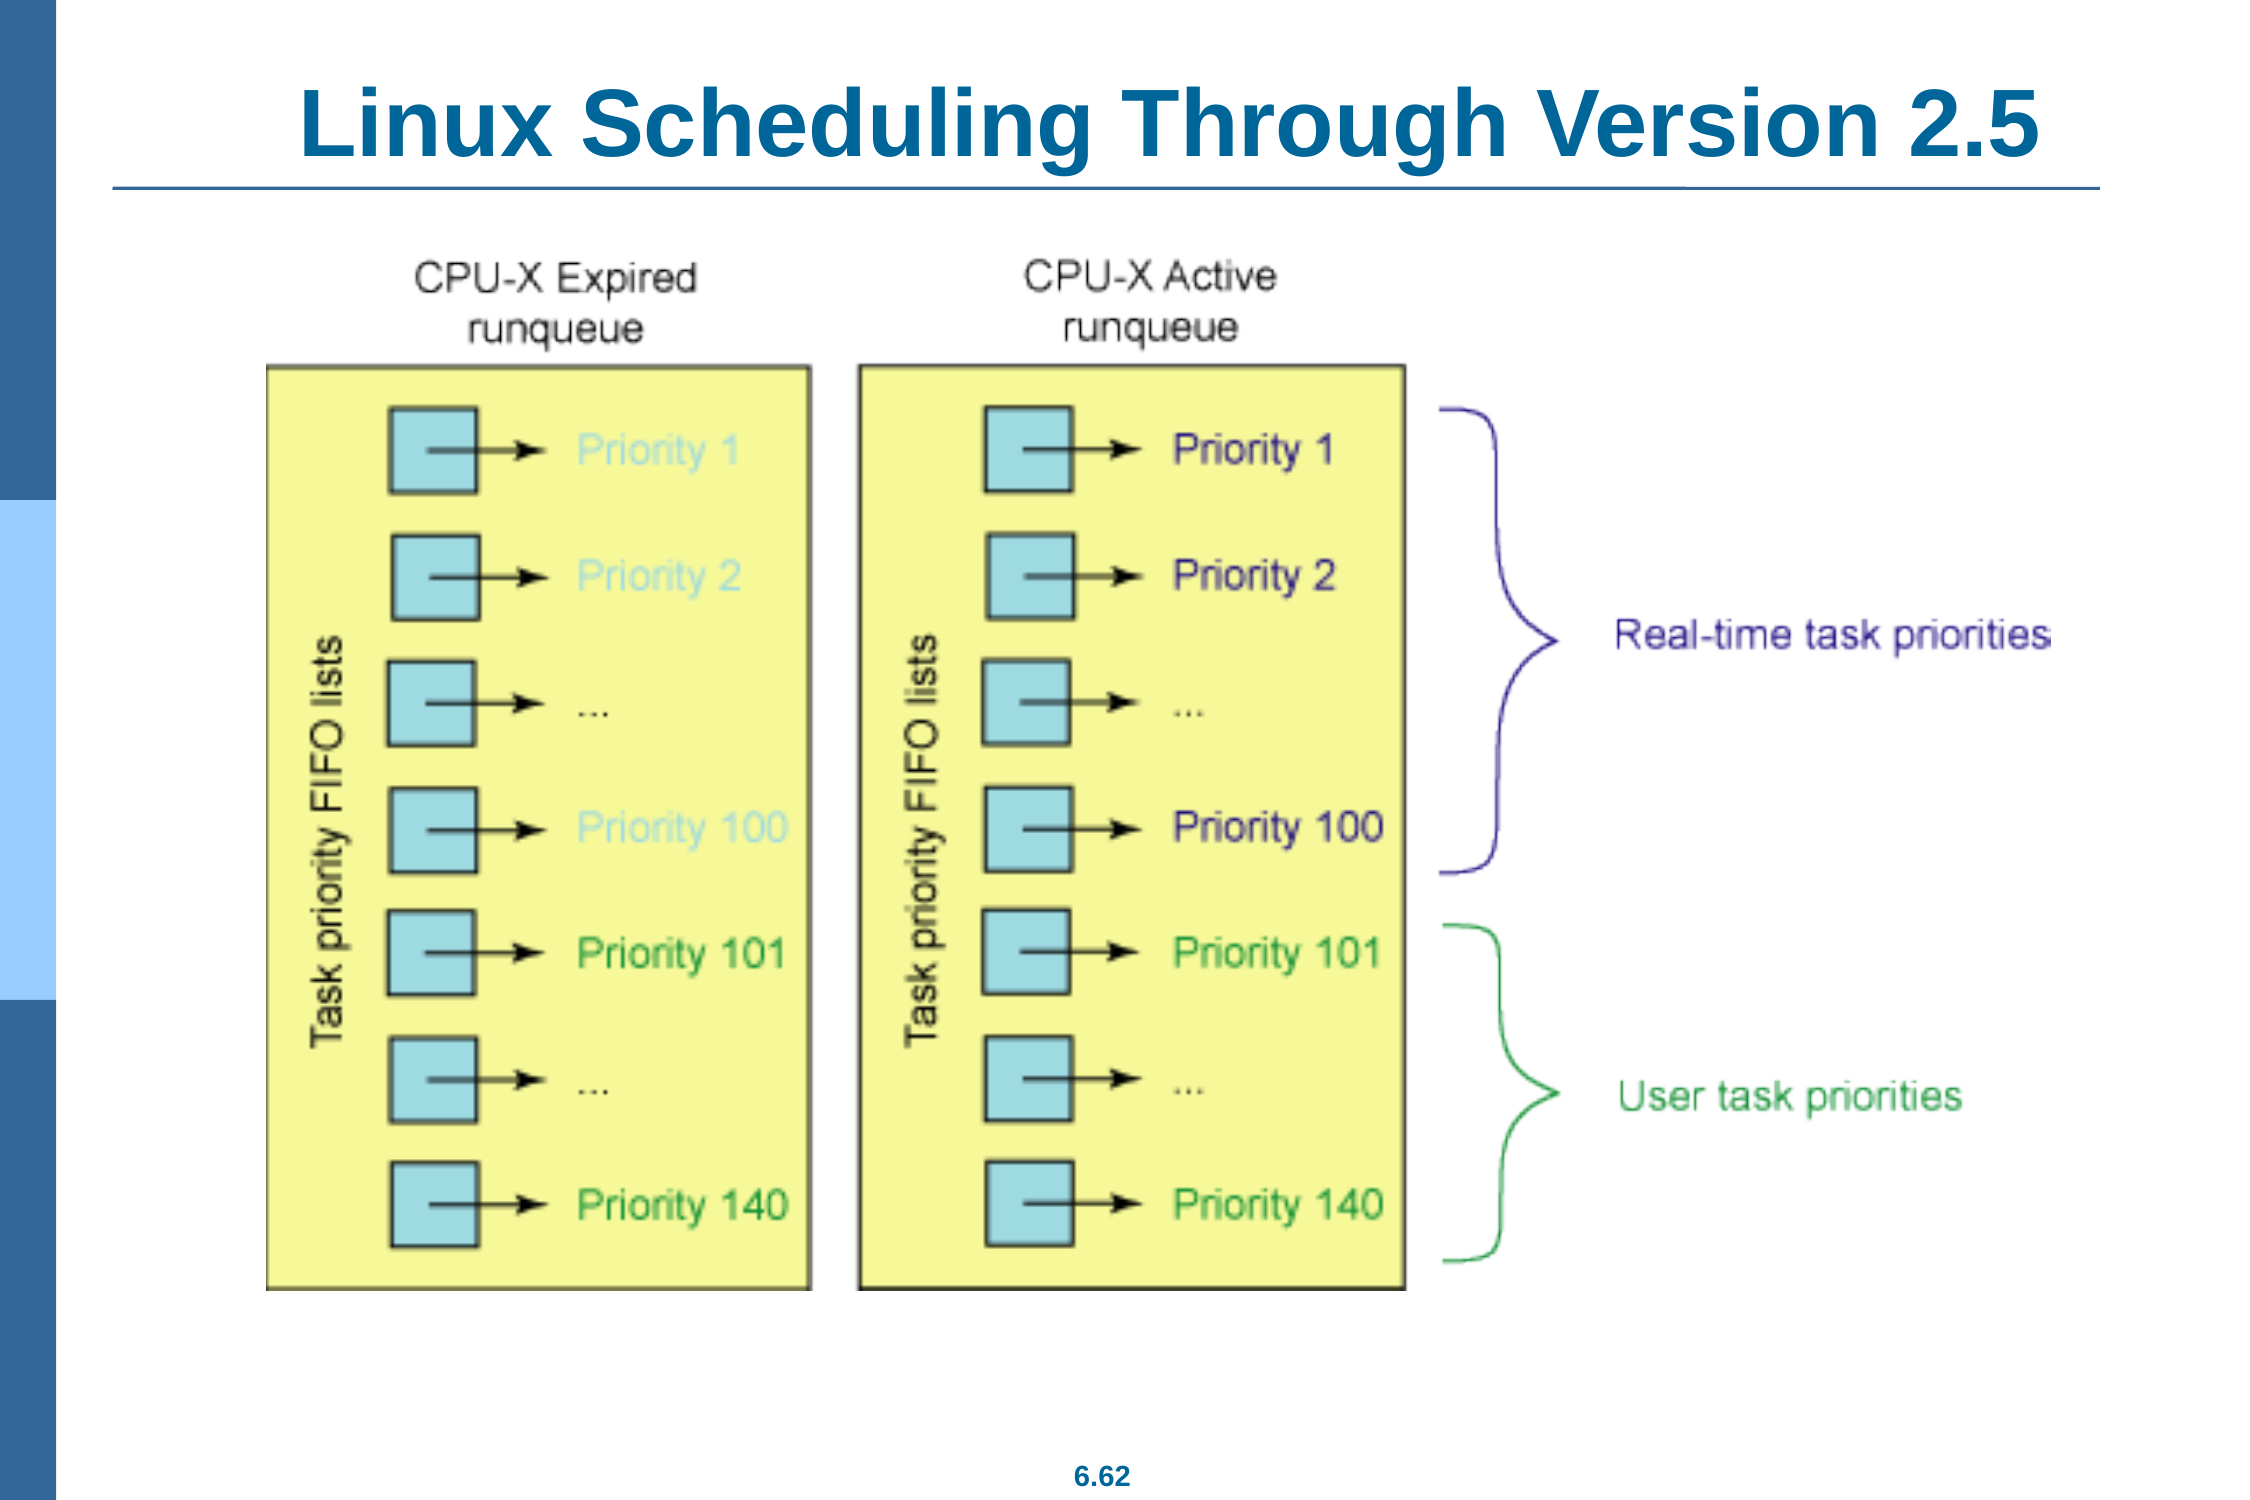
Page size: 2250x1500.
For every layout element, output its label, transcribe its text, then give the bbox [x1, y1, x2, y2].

picture [266, 249, 2052, 1291]
title Linux Scheduling Through Version 2.5 [203, 60, 2138, 187]
